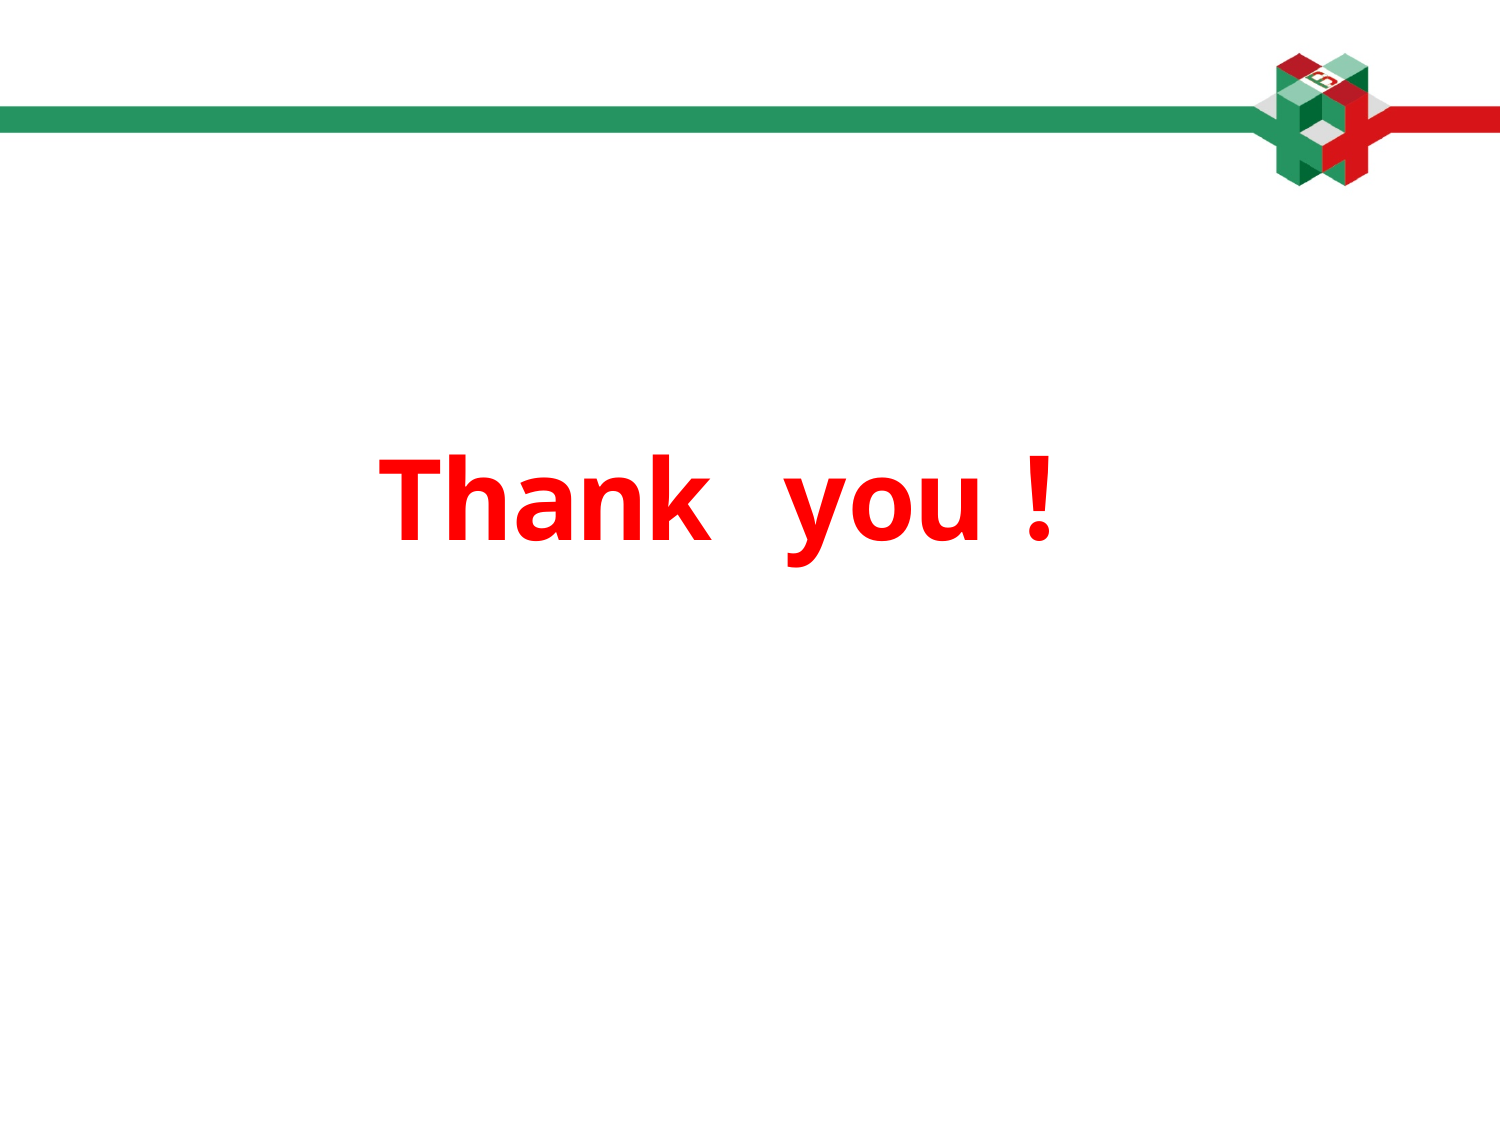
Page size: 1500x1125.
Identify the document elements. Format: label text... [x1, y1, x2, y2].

text_box Thank you！ [361, 420, 1139, 571]
picture [0, 0, 1500, 1125]
